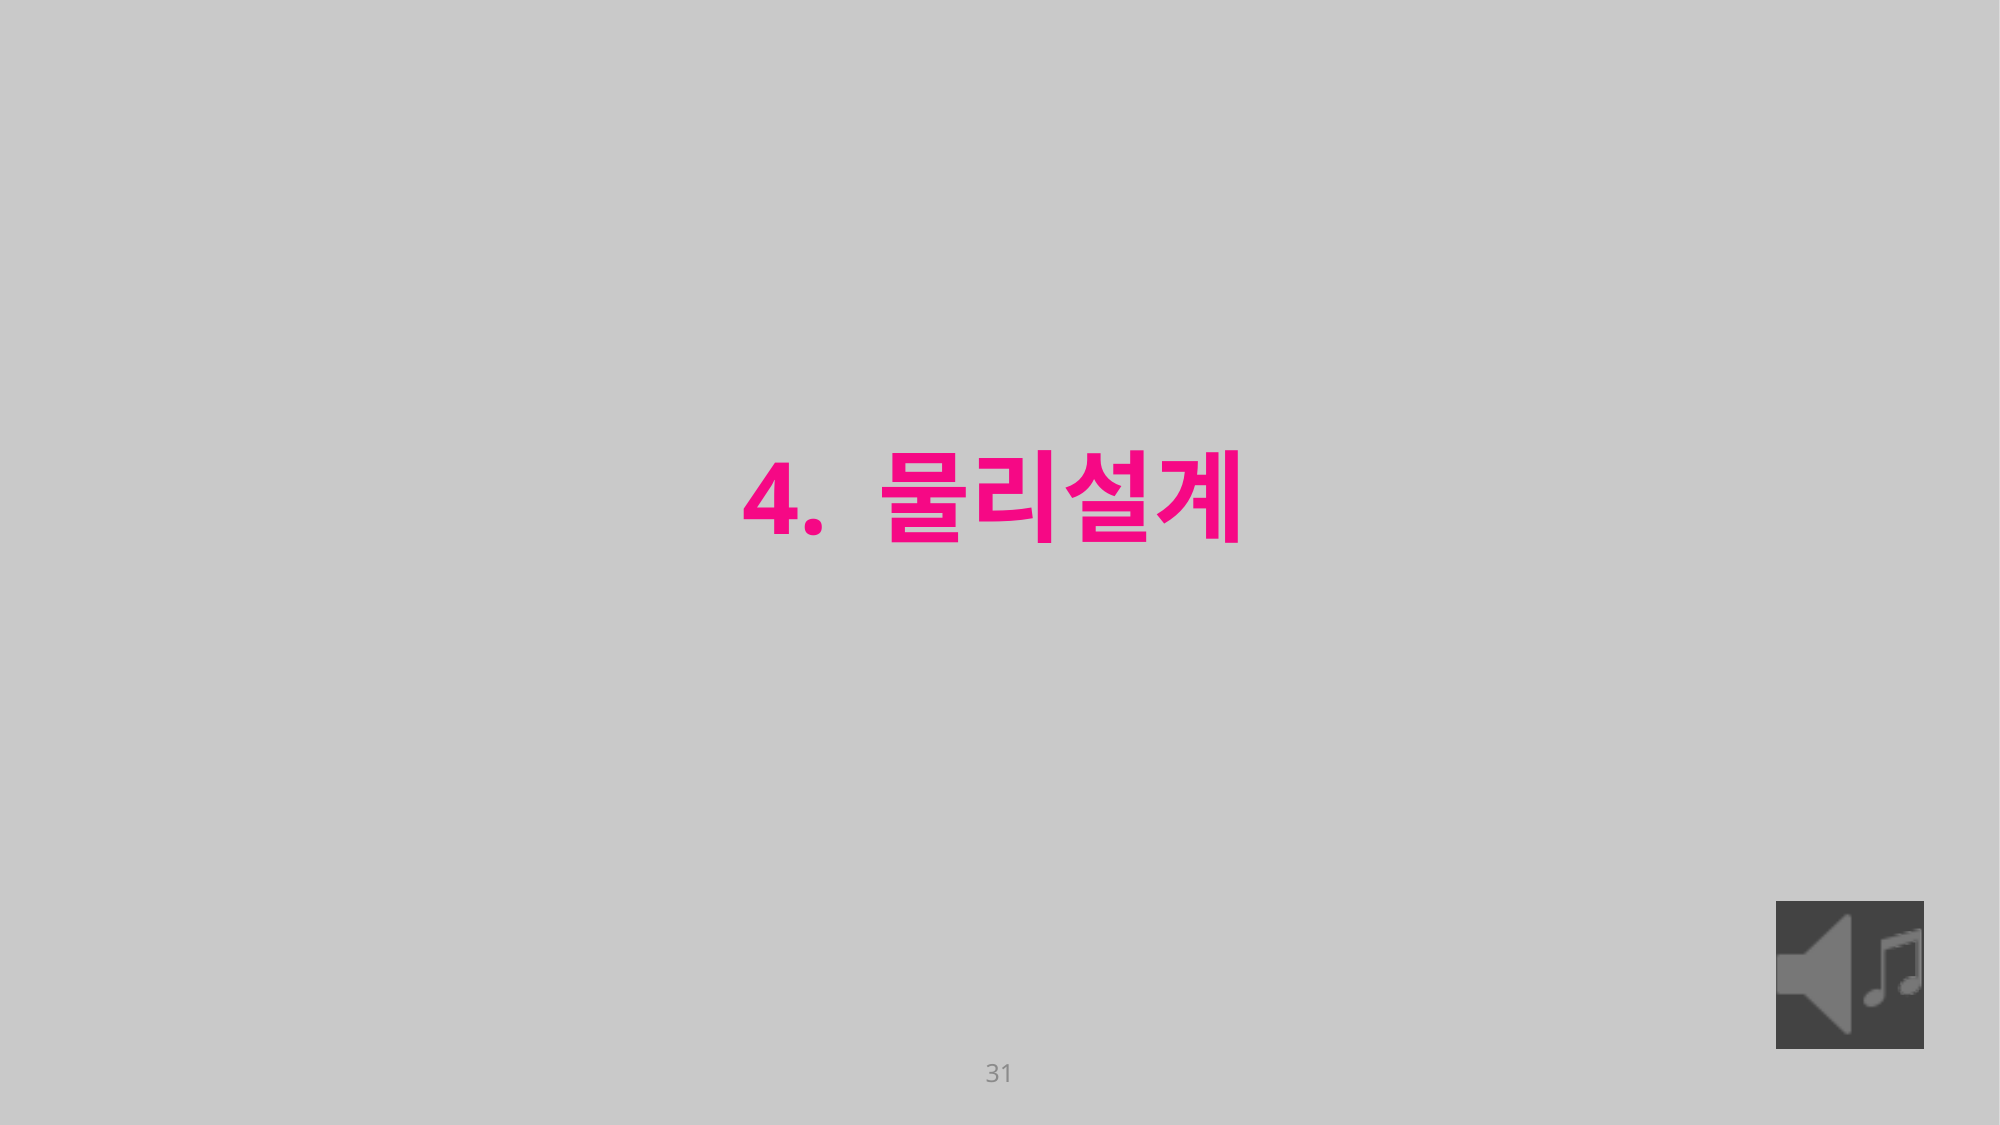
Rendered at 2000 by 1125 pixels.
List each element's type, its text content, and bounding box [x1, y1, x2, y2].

footer 31 [683, 1042, 1317, 1103]
text_box 4. 물리설계 [727, 427, 1262, 562]
text_box [0, 0, 2000, 1125]
picture [1774, 899, 1925, 1051]
